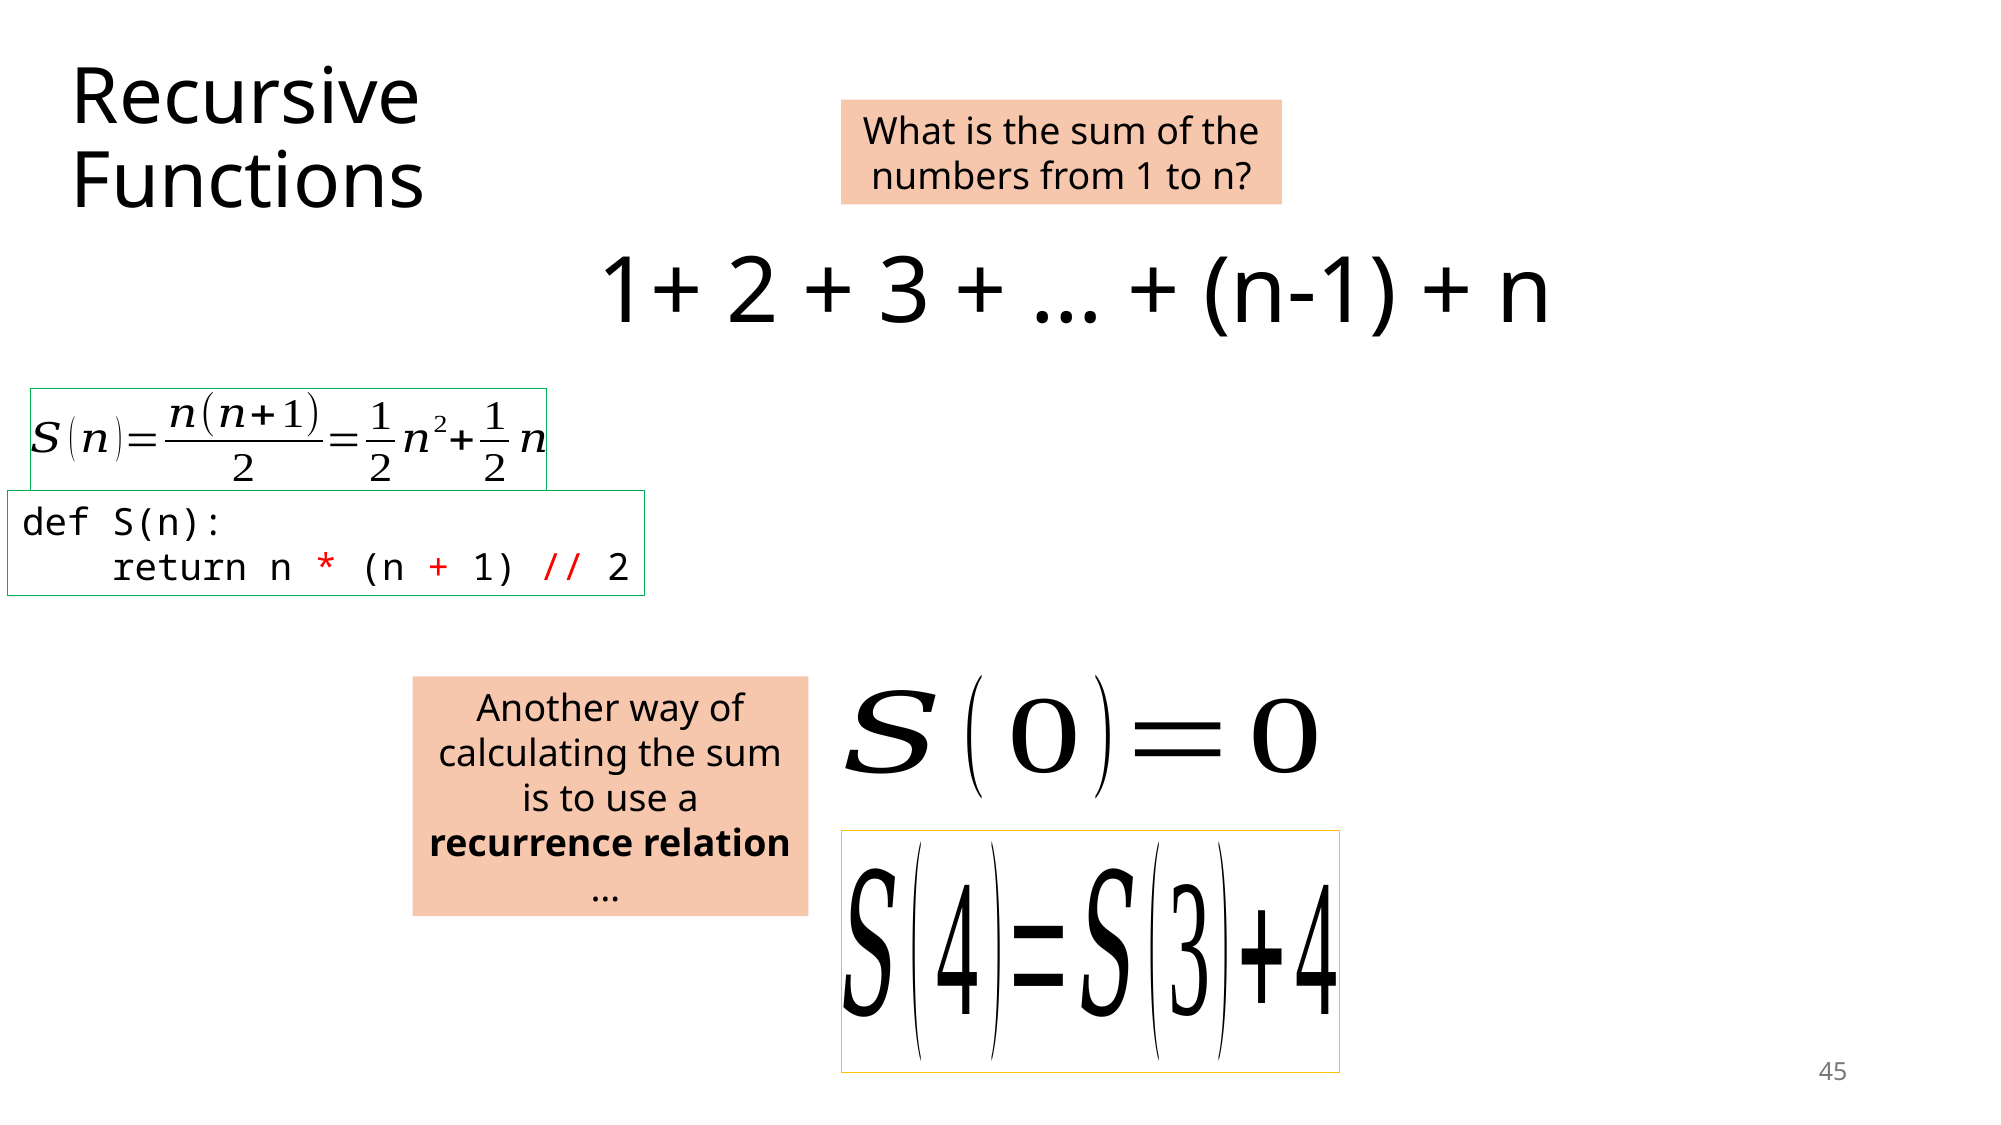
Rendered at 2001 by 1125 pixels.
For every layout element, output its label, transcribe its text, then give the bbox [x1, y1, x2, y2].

title Recursive Functions [55, 31, 462, 249]
slide_number 45 [1412, 1042, 1863, 1103]
text_box def S(n): return n * (n + 1) // 2 [7, 490, 645, 595]
text_box What is the sum of the numbers from 1 to n? [841, 99, 1282, 205]
text_box 1+ 2 + 3 + … + (n-1) + n [582, 223, 1570, 349]
text_box Another way of calculating the sum is to use a recurrence relation … [412, 676, 809, 917]
